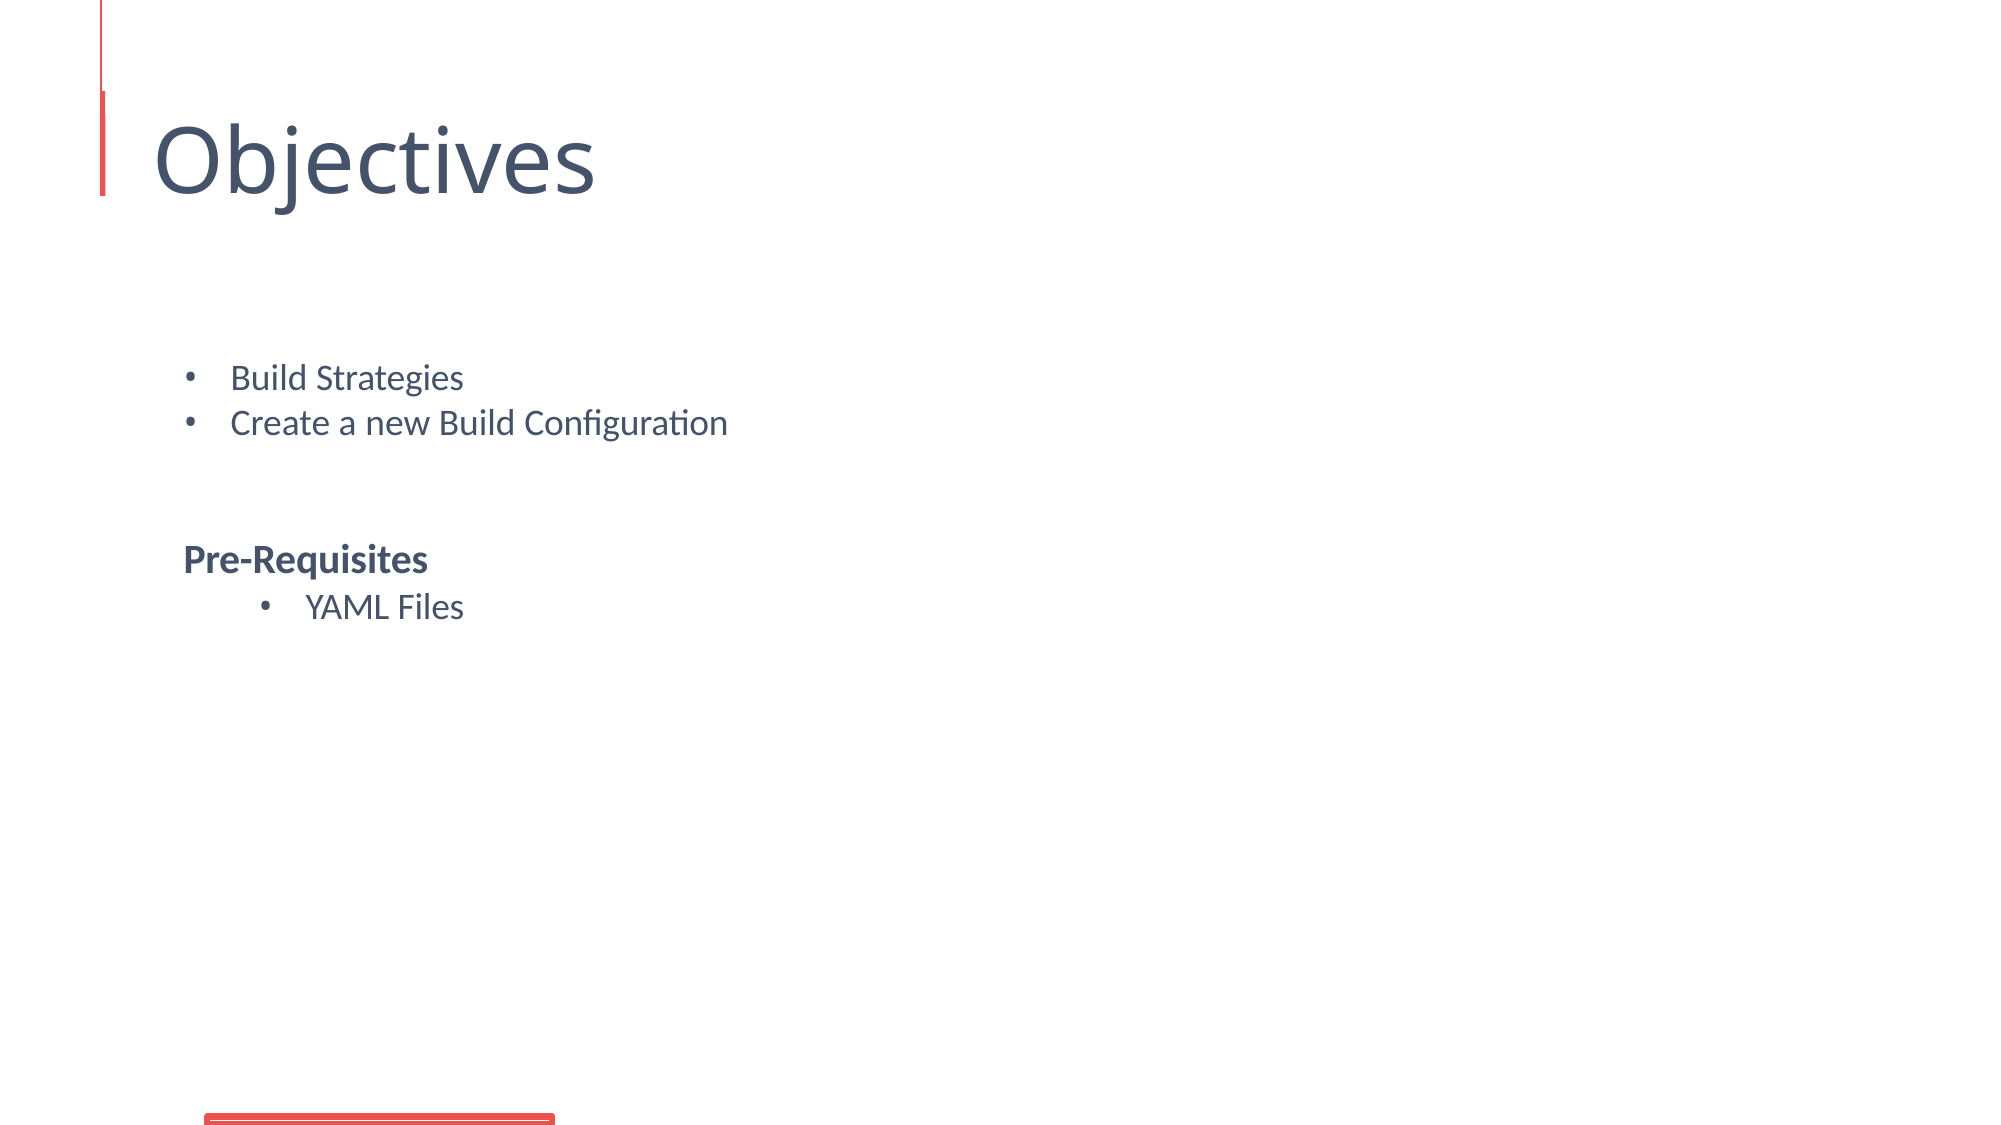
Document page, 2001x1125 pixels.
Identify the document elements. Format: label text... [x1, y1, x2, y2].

title Objectives [150, 100, 1409, 291]
text_box Build Strategies Create a new Build Configuration Pre-Requisites YAML Files [181, 351, 735, 628]
